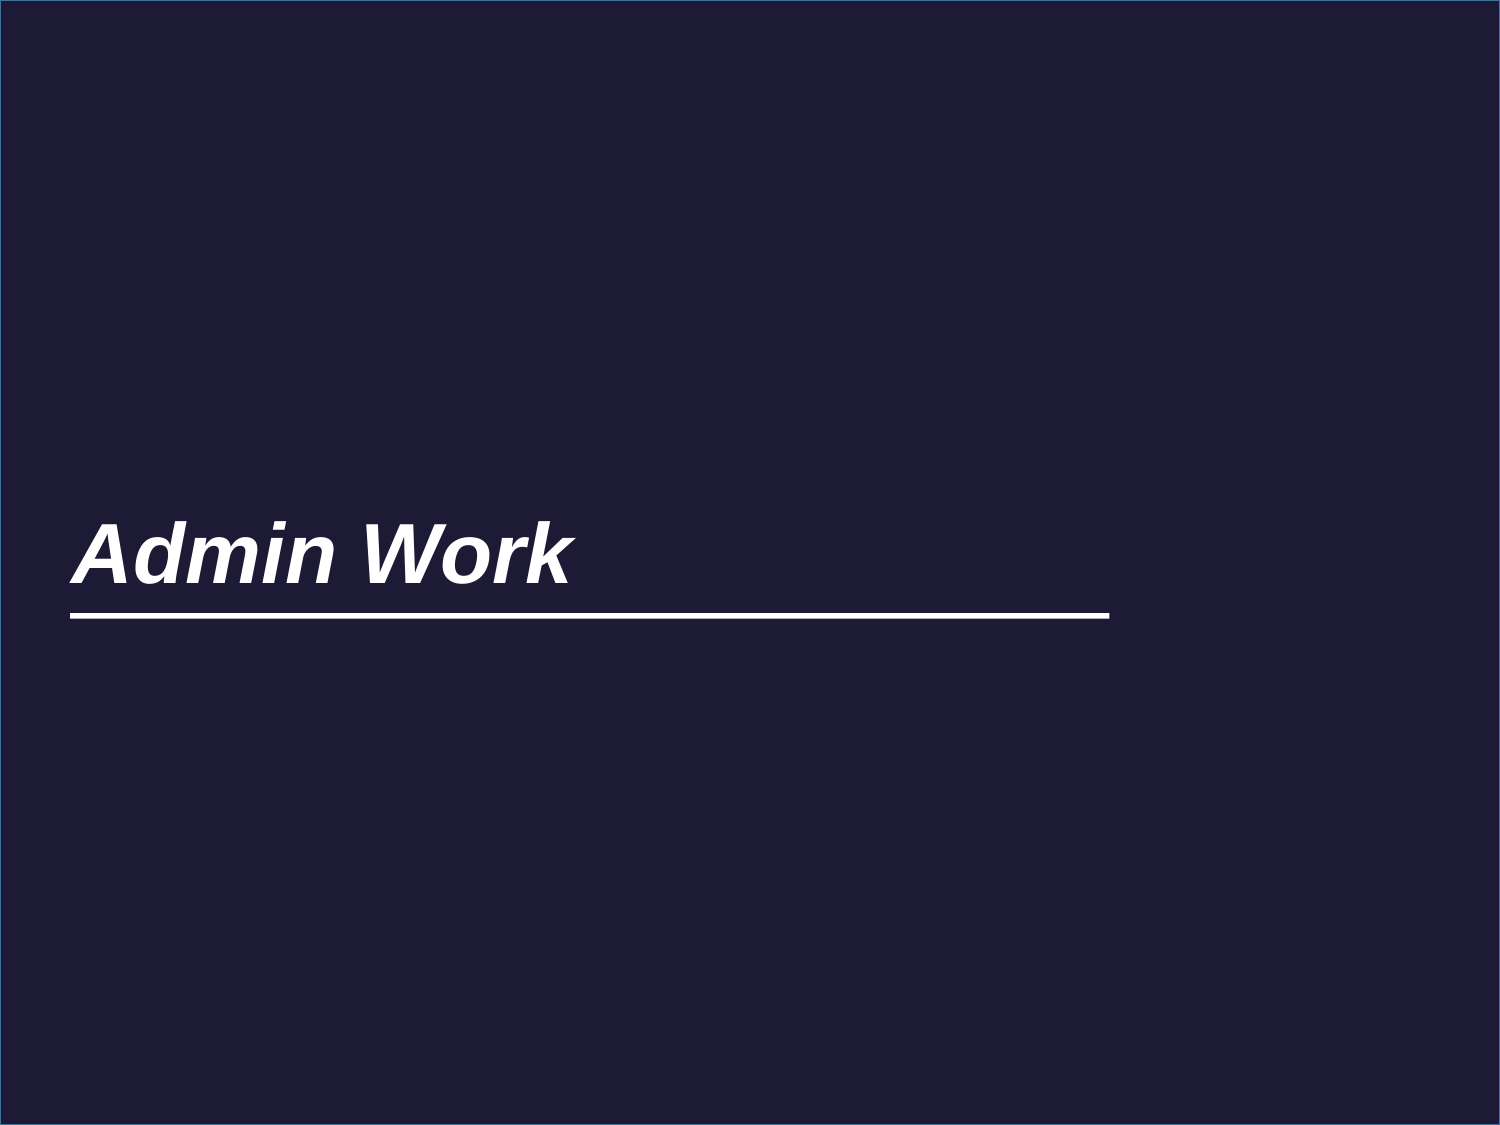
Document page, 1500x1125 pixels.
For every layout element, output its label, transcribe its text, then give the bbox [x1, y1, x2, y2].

text_box Admin Work [64, 484, 1414, 628]
